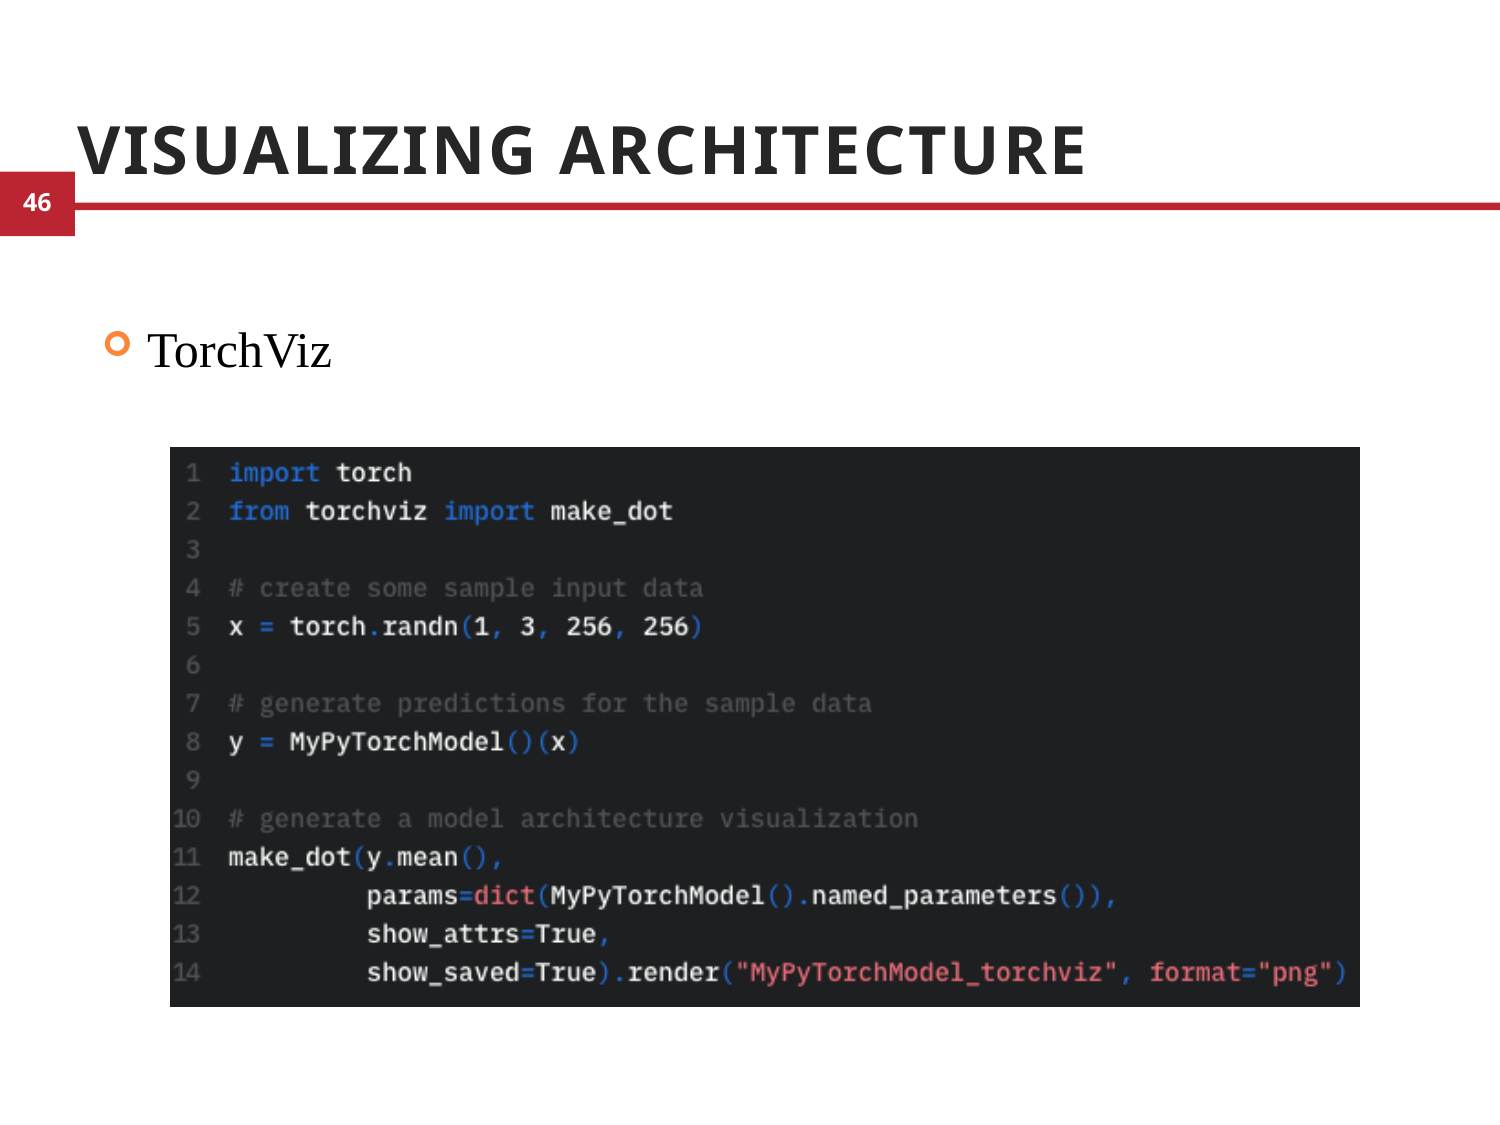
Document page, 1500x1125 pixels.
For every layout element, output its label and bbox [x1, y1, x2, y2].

picture [170, 446, 1360, 1008]
text_box [99, 303, 1362, 452]
title [75, 0, 1425, 188]
